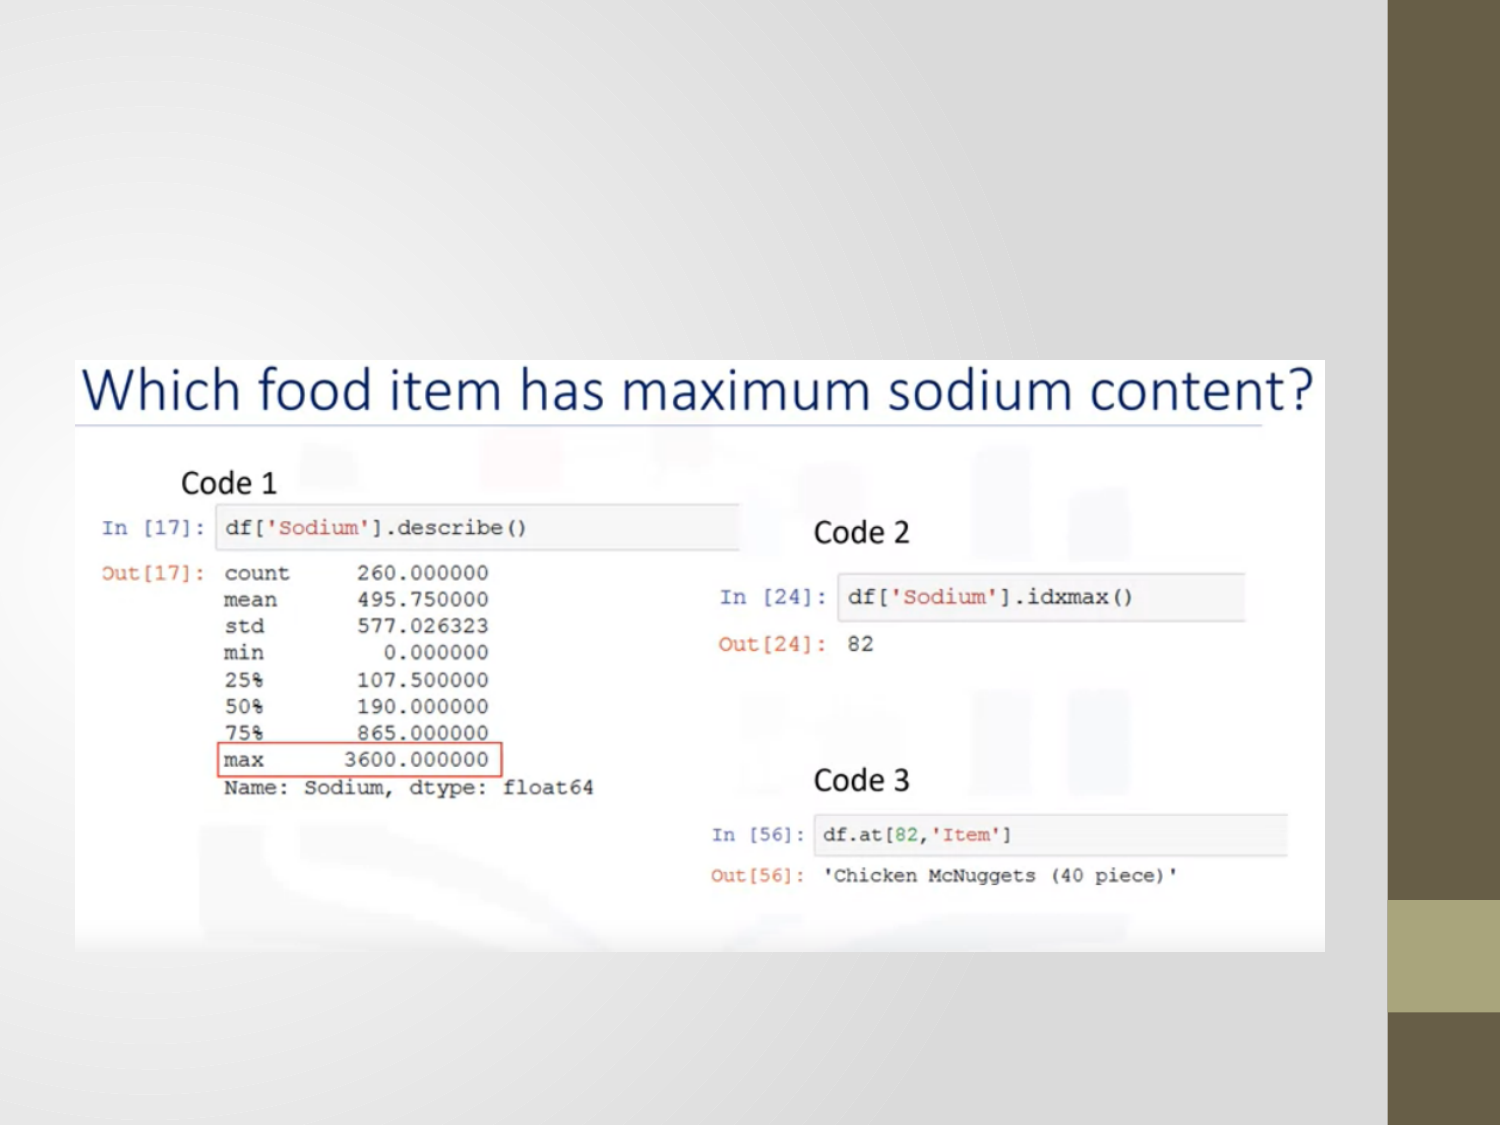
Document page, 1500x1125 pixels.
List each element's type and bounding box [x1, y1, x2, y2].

list [74, 360, 1326, 953]
